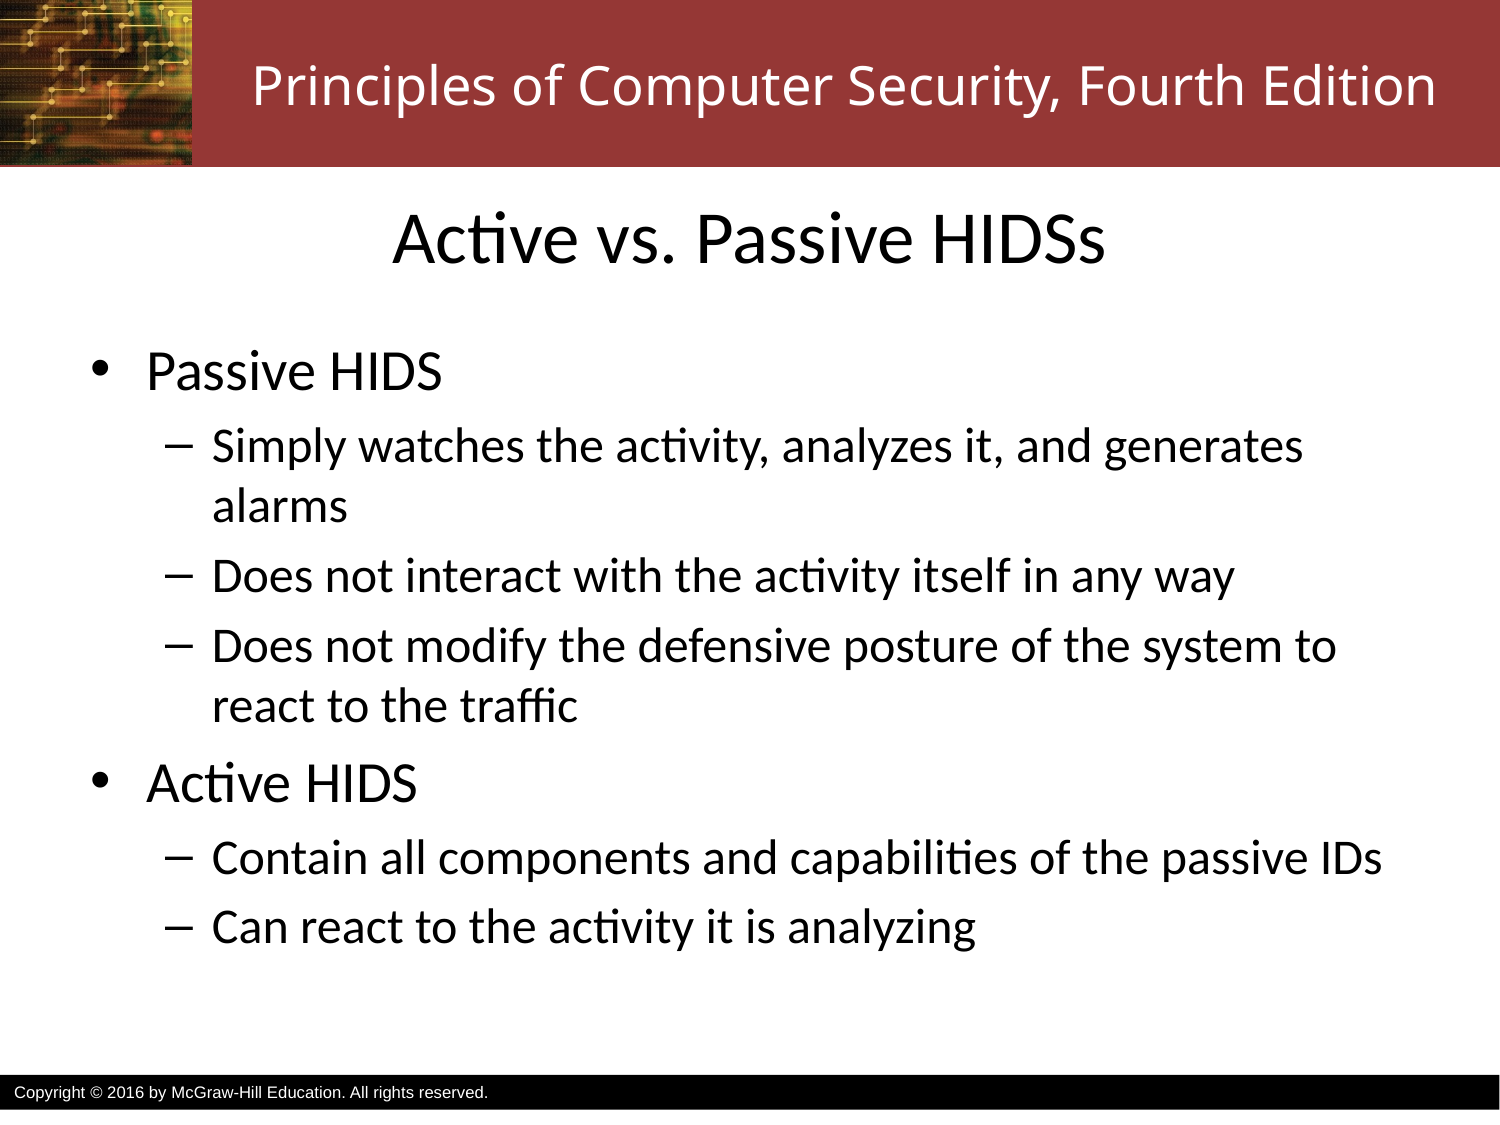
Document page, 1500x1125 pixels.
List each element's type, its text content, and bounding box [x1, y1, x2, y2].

picture [0, 0, 192, 165]
title Active vs. Passive HIDSs [75, 181, 1425, 324]
list Passive HIDS Simply watches the activity, analyzes it, and generates alarms Does not interact with the activity itself in any way Does not modify the defensive posture of the system to react to the traffic Active HIDS Contain all components and capabilities of the passive IDs Can react to the activity it is analyzing [75, 324, 1425, 1005]
